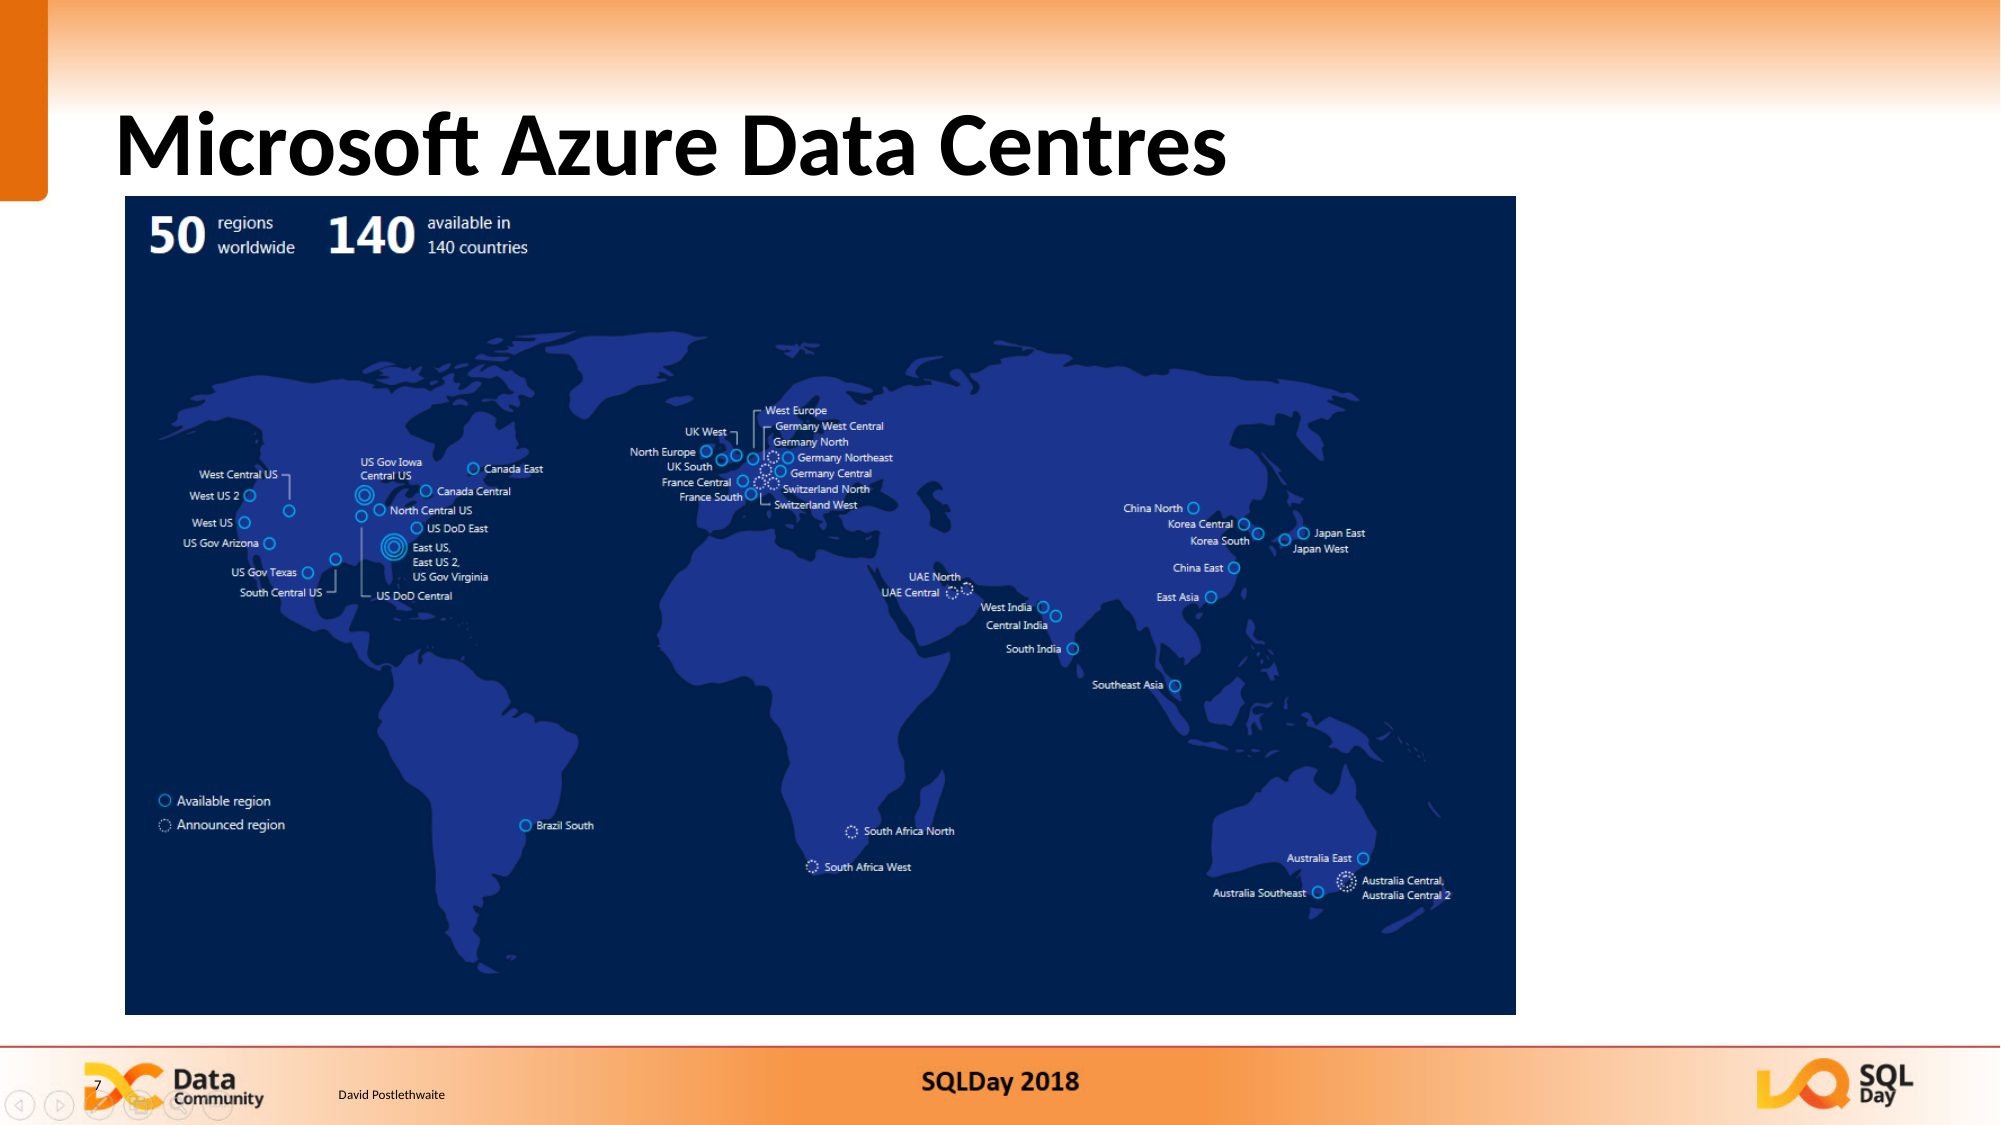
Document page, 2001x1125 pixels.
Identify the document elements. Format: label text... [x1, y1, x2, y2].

title Microsoft Azure Data Centres [99, 45, 1900, 233]
picture [0, 0, 2001, 1125]
